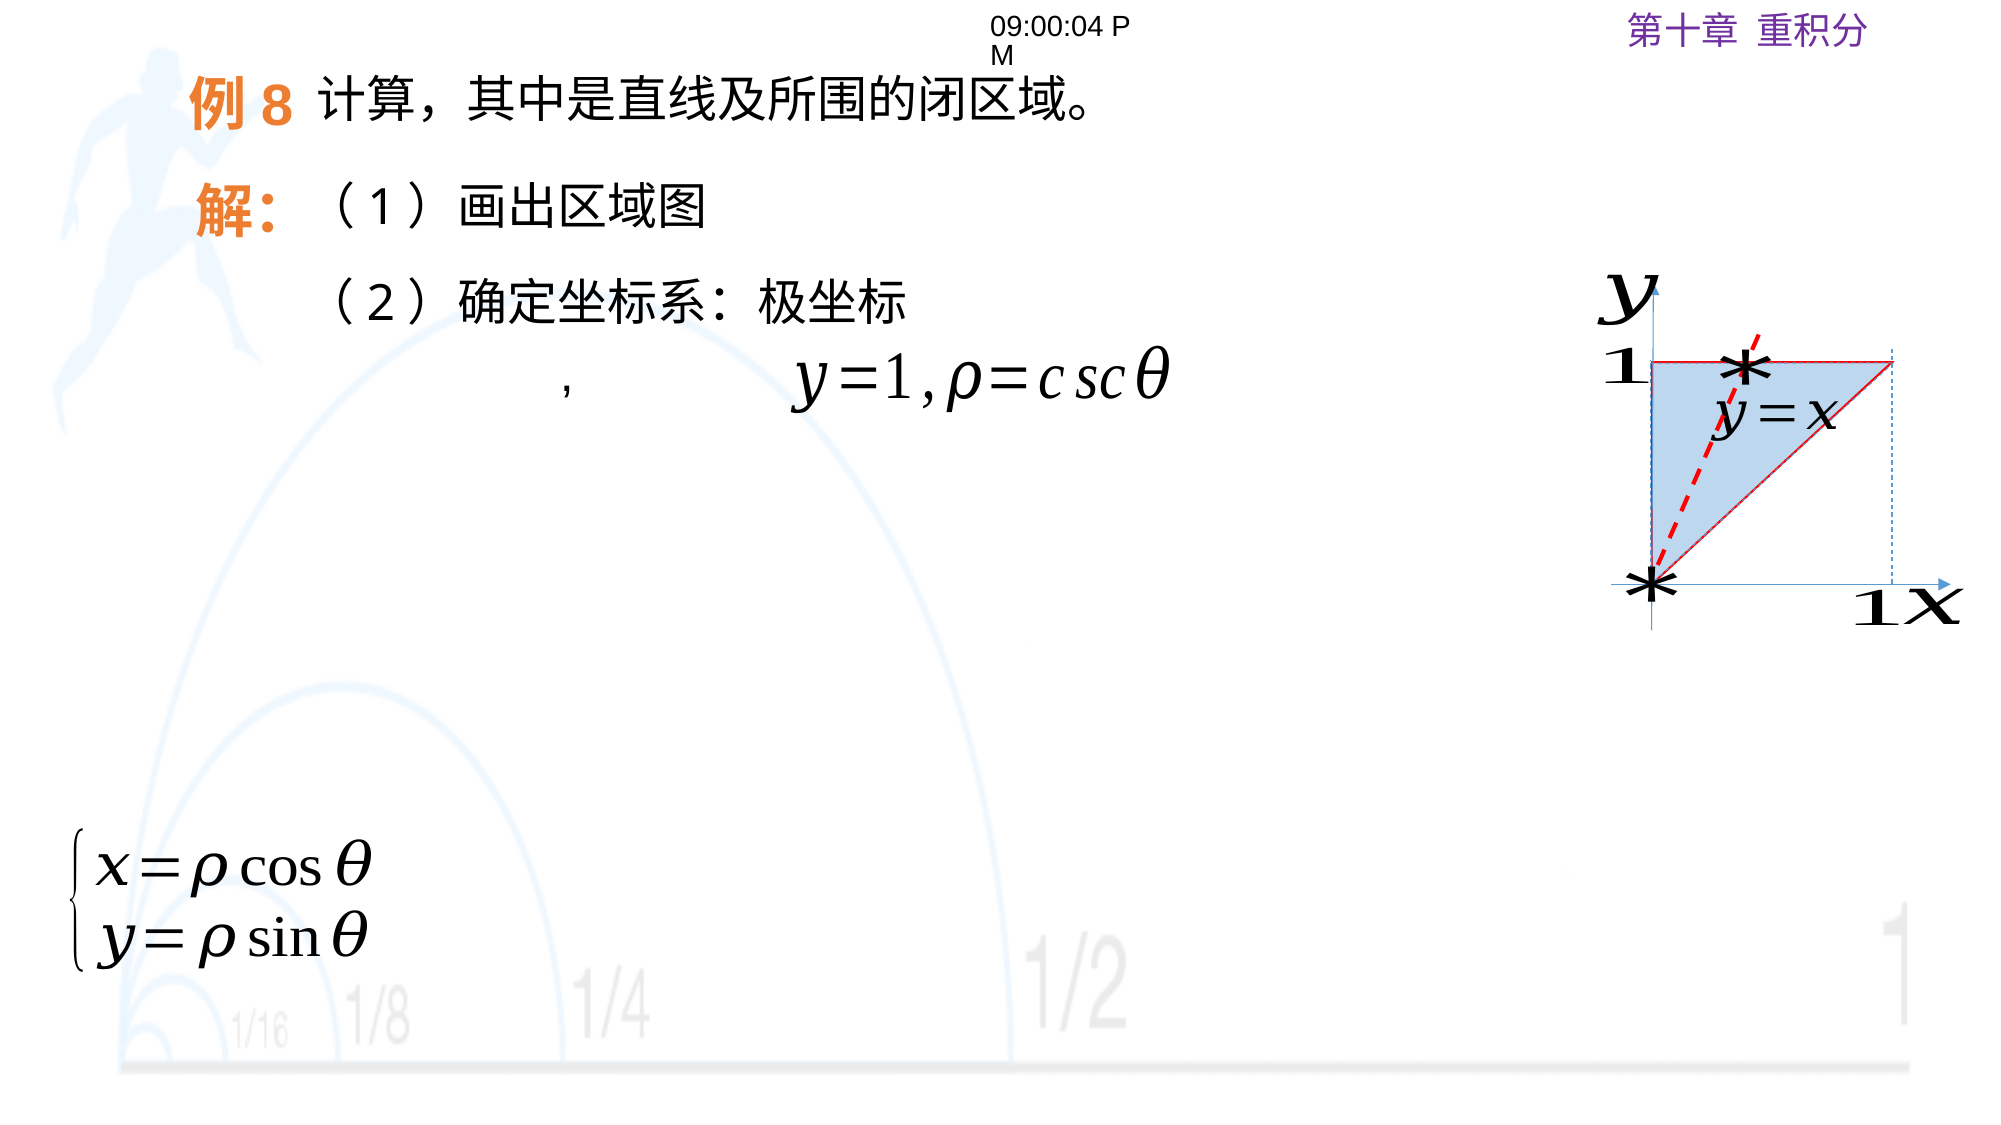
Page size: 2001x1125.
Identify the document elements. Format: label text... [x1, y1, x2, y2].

text_box （1）画出区域图 [290, 166, 723, 242]
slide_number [975, 0, 1160, 60]
text_box 解： [180, 166, 328, 252]
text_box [1615, 324, 1784, 628]
text_box （2）确定坐标系：极坐标 [289, 263, 922, 339]
text_box 例8 [173, 59, 308, 145]
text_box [1595, 250, 1969, 641]
